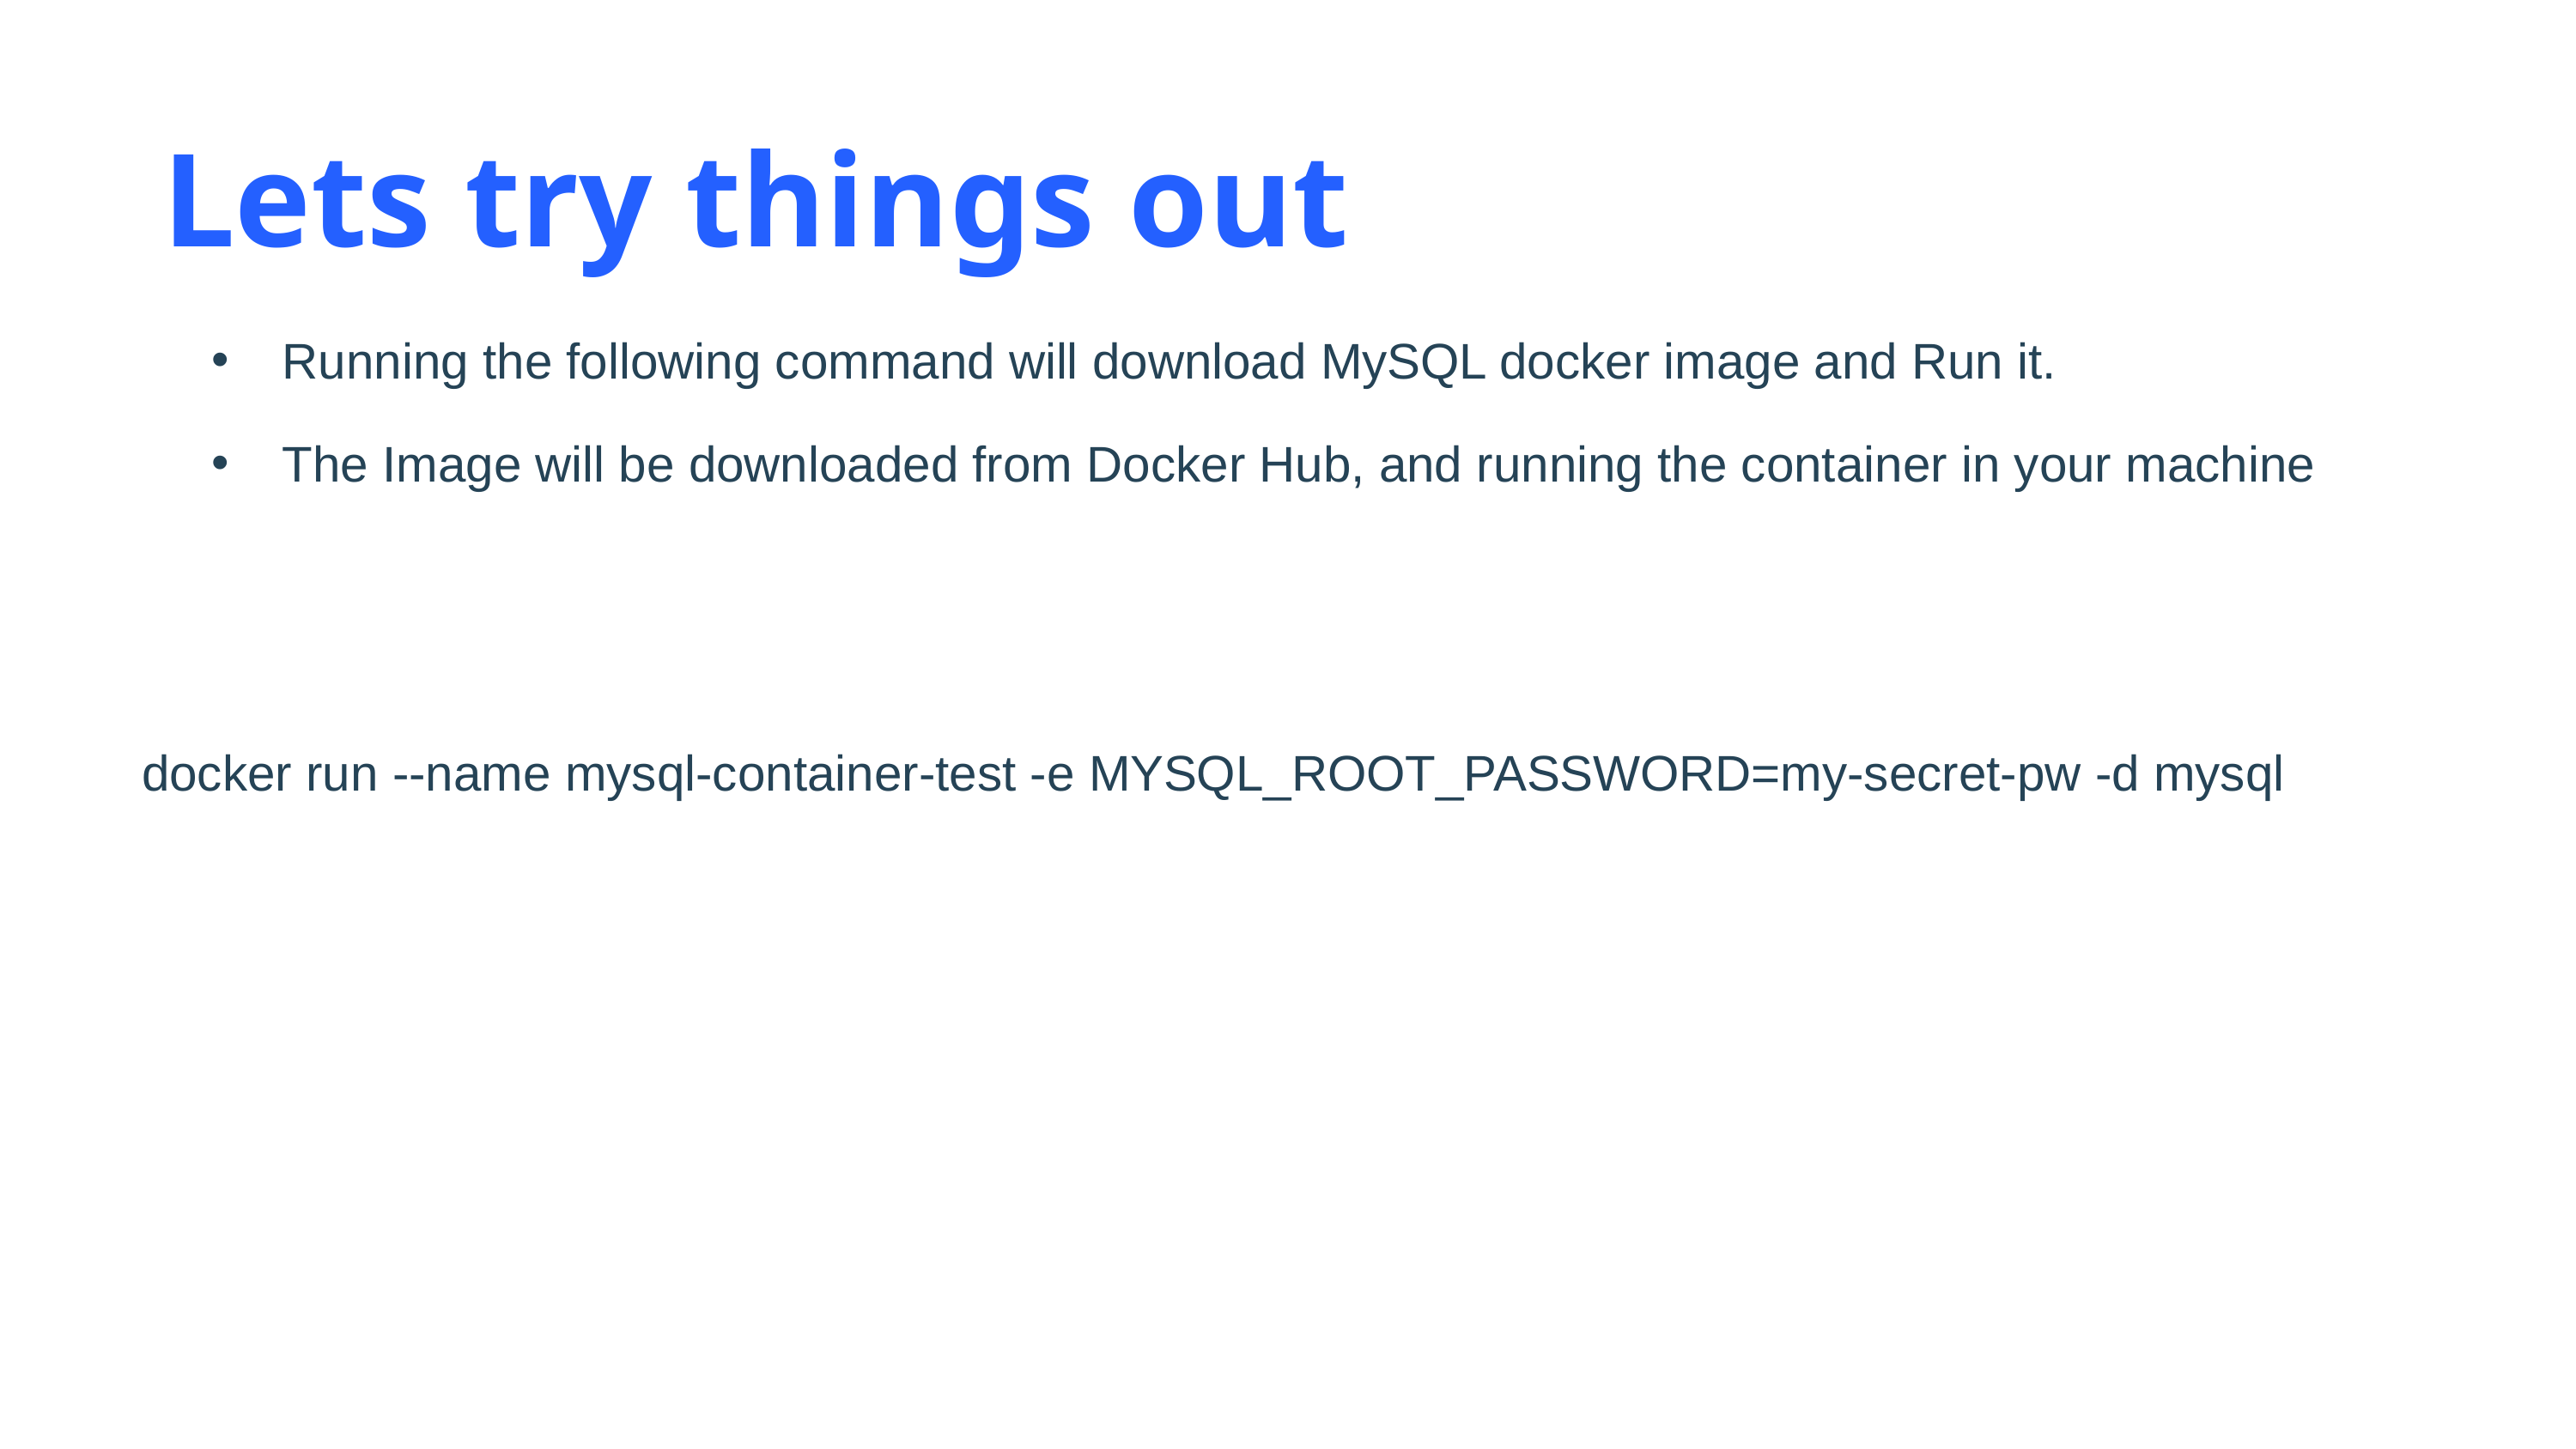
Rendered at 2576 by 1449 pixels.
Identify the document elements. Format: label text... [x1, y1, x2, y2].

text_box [162, 120, 2160, 286]
text_box Running the following command will download MySQL docker image and Run it. The Image will be downloaded from Docker Hub, and running the container in your machine docker run --name mysql-container-test -e MYSQL_ROOT_PASSWORD=my-secret-pw -d mysql [141, 286, 2499, 802]
